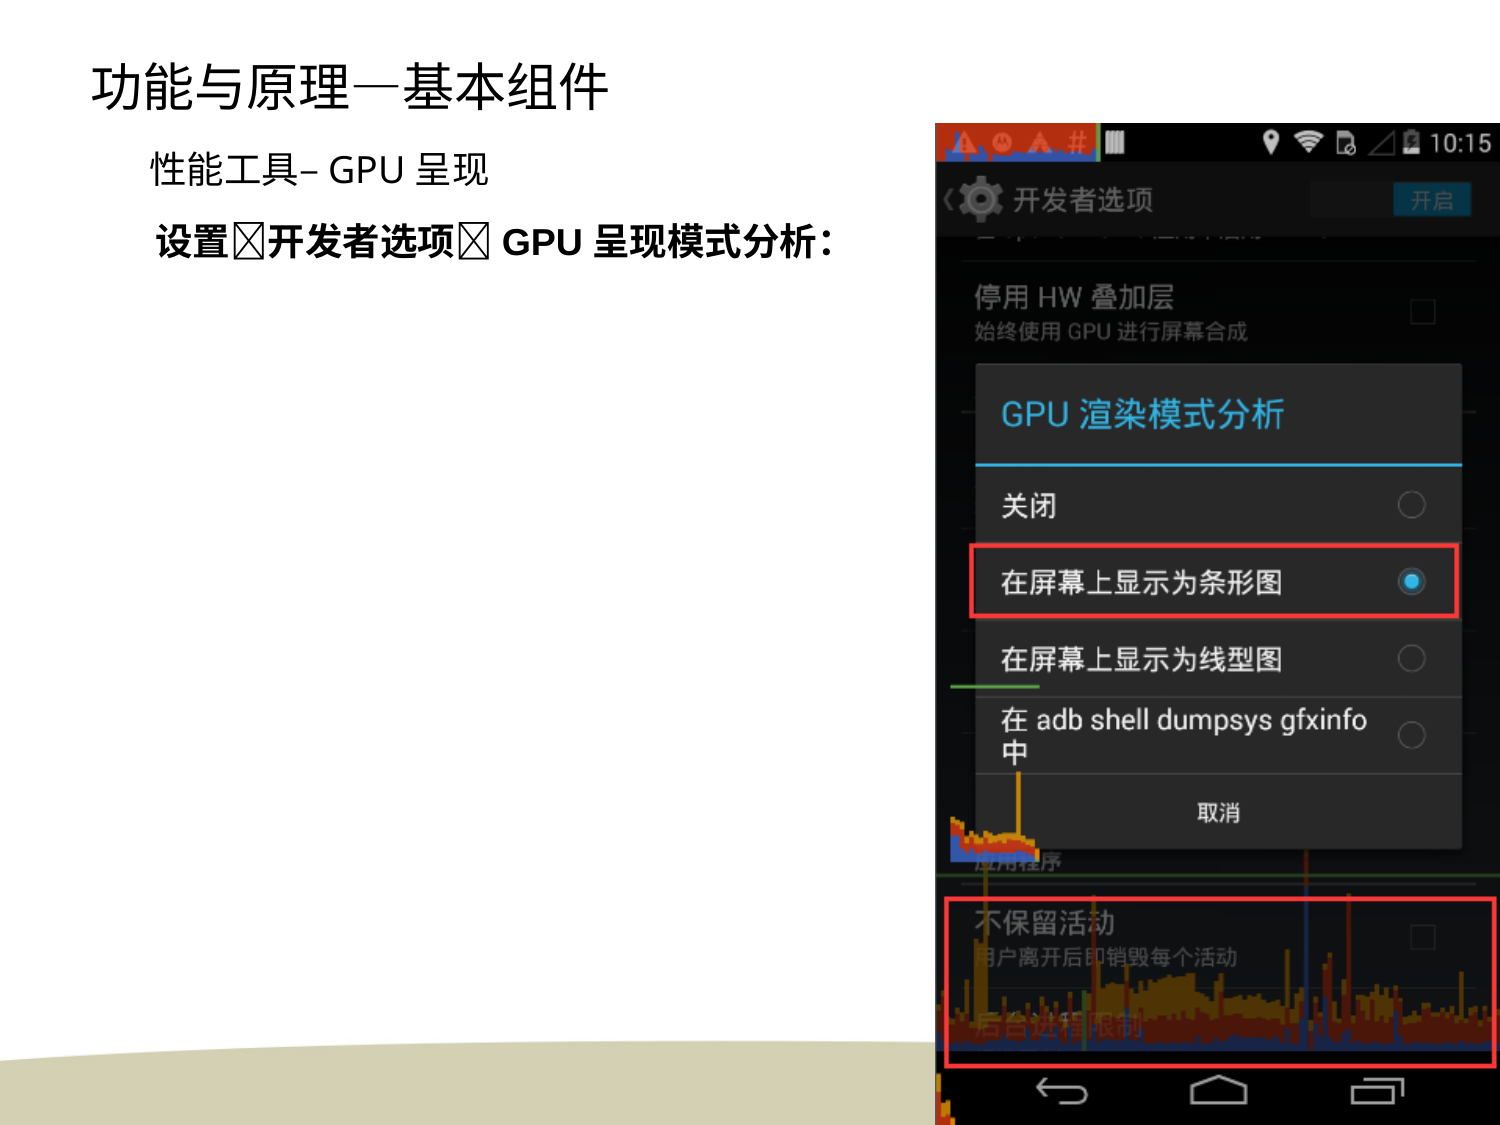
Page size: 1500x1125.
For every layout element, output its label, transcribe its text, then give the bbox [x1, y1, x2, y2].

text_box 功能与原理—基本组件 [75, 46, 626, 125]
text_box 设置开发者选项GPU呈现模式分析： [140, 210, 930, 406]
picture [0, 0, 1500, 1125]
text_box 性能工具–GPU呈现 [134, 138, 505, 199]
